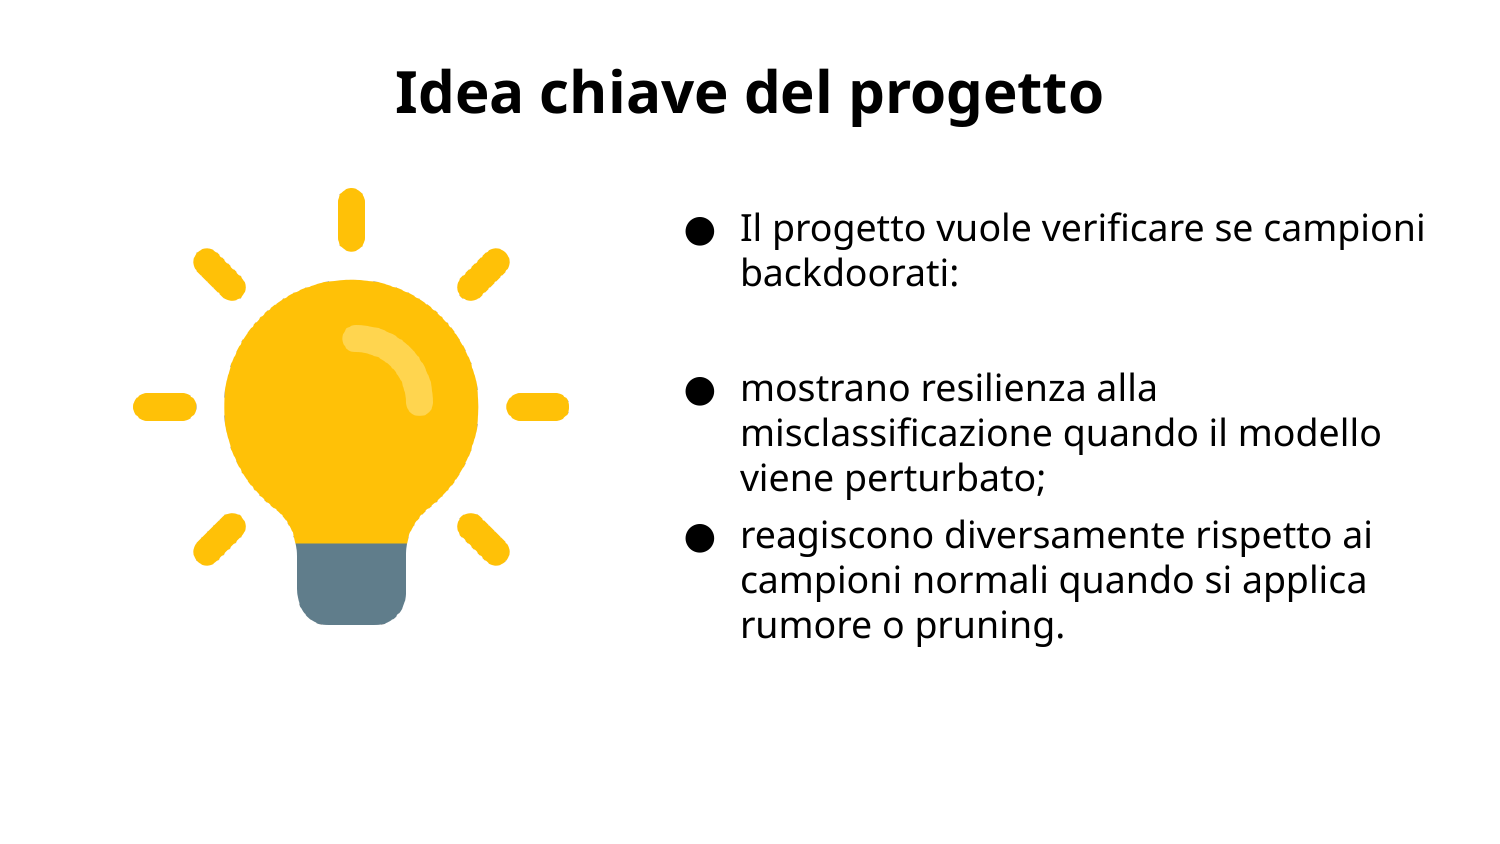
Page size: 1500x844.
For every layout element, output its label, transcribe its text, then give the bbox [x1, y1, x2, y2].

title Idea chiave del progetto [75, 48, 1425, 142]
text_box Il progetto vuole verificare se campioni backdoorati: mostrano resilienza alla misclassificazione quando il modello viene perturbato; reagiscono diversamente rispetto ai campioni normali quando si applica rumore o pruning. [650, 188, 1450, 750]
picture [133, 188, 569, 625]
